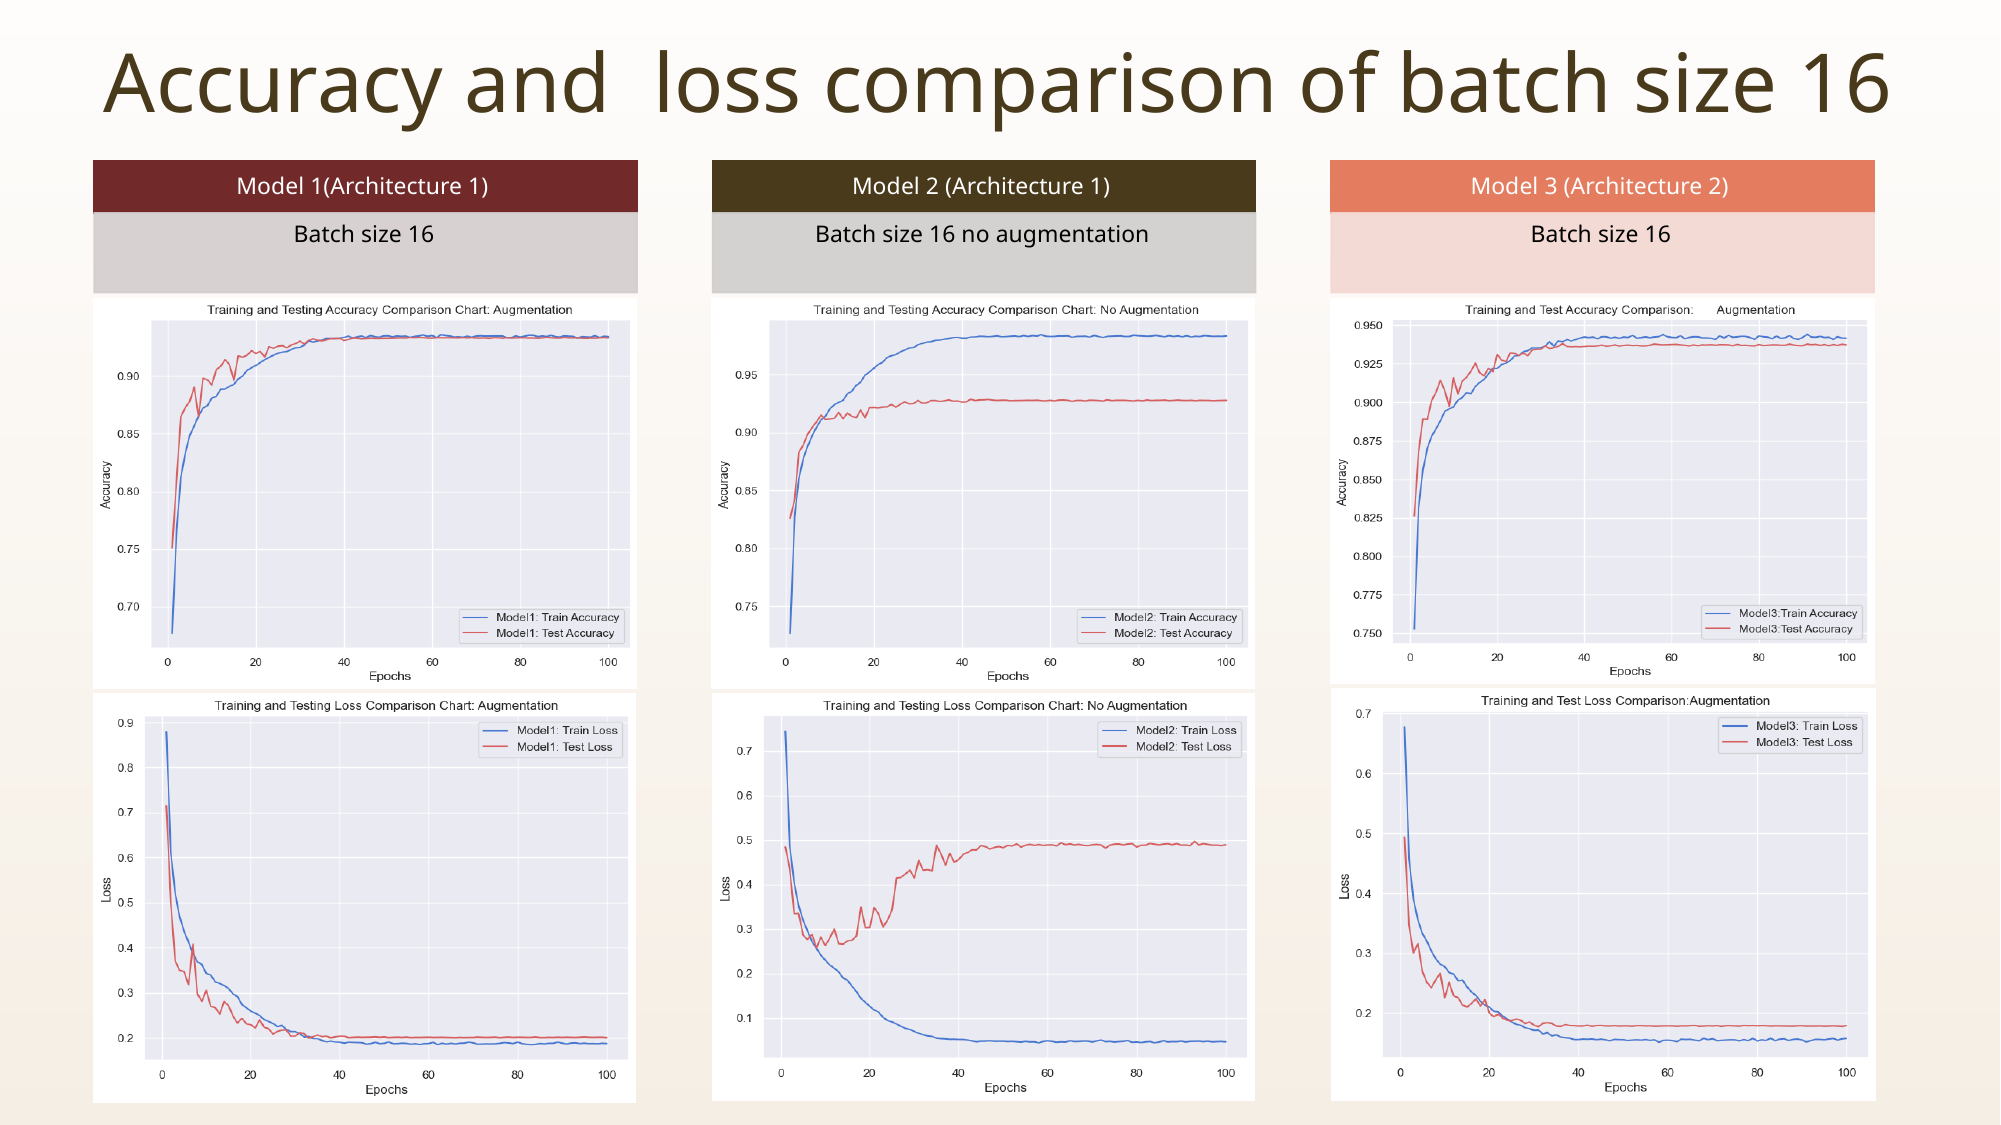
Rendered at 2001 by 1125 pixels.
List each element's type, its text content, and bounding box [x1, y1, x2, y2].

picture [93, 298, 637, 689]
title Accuracy and loss comparison of batch size 16 [0, 0, 2000, 173]
picture [711, 298, 1255, 689]
slide_number 16 [1510, 1042, 1961, 1103]
picture [712, 693, 1255, 1101]
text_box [93, 159, 1875, 295]
picture [93, 693, 636, 1103]
picture [1331, 688, 1876, 1101]
picture [1330, 298, 1875, 684]
